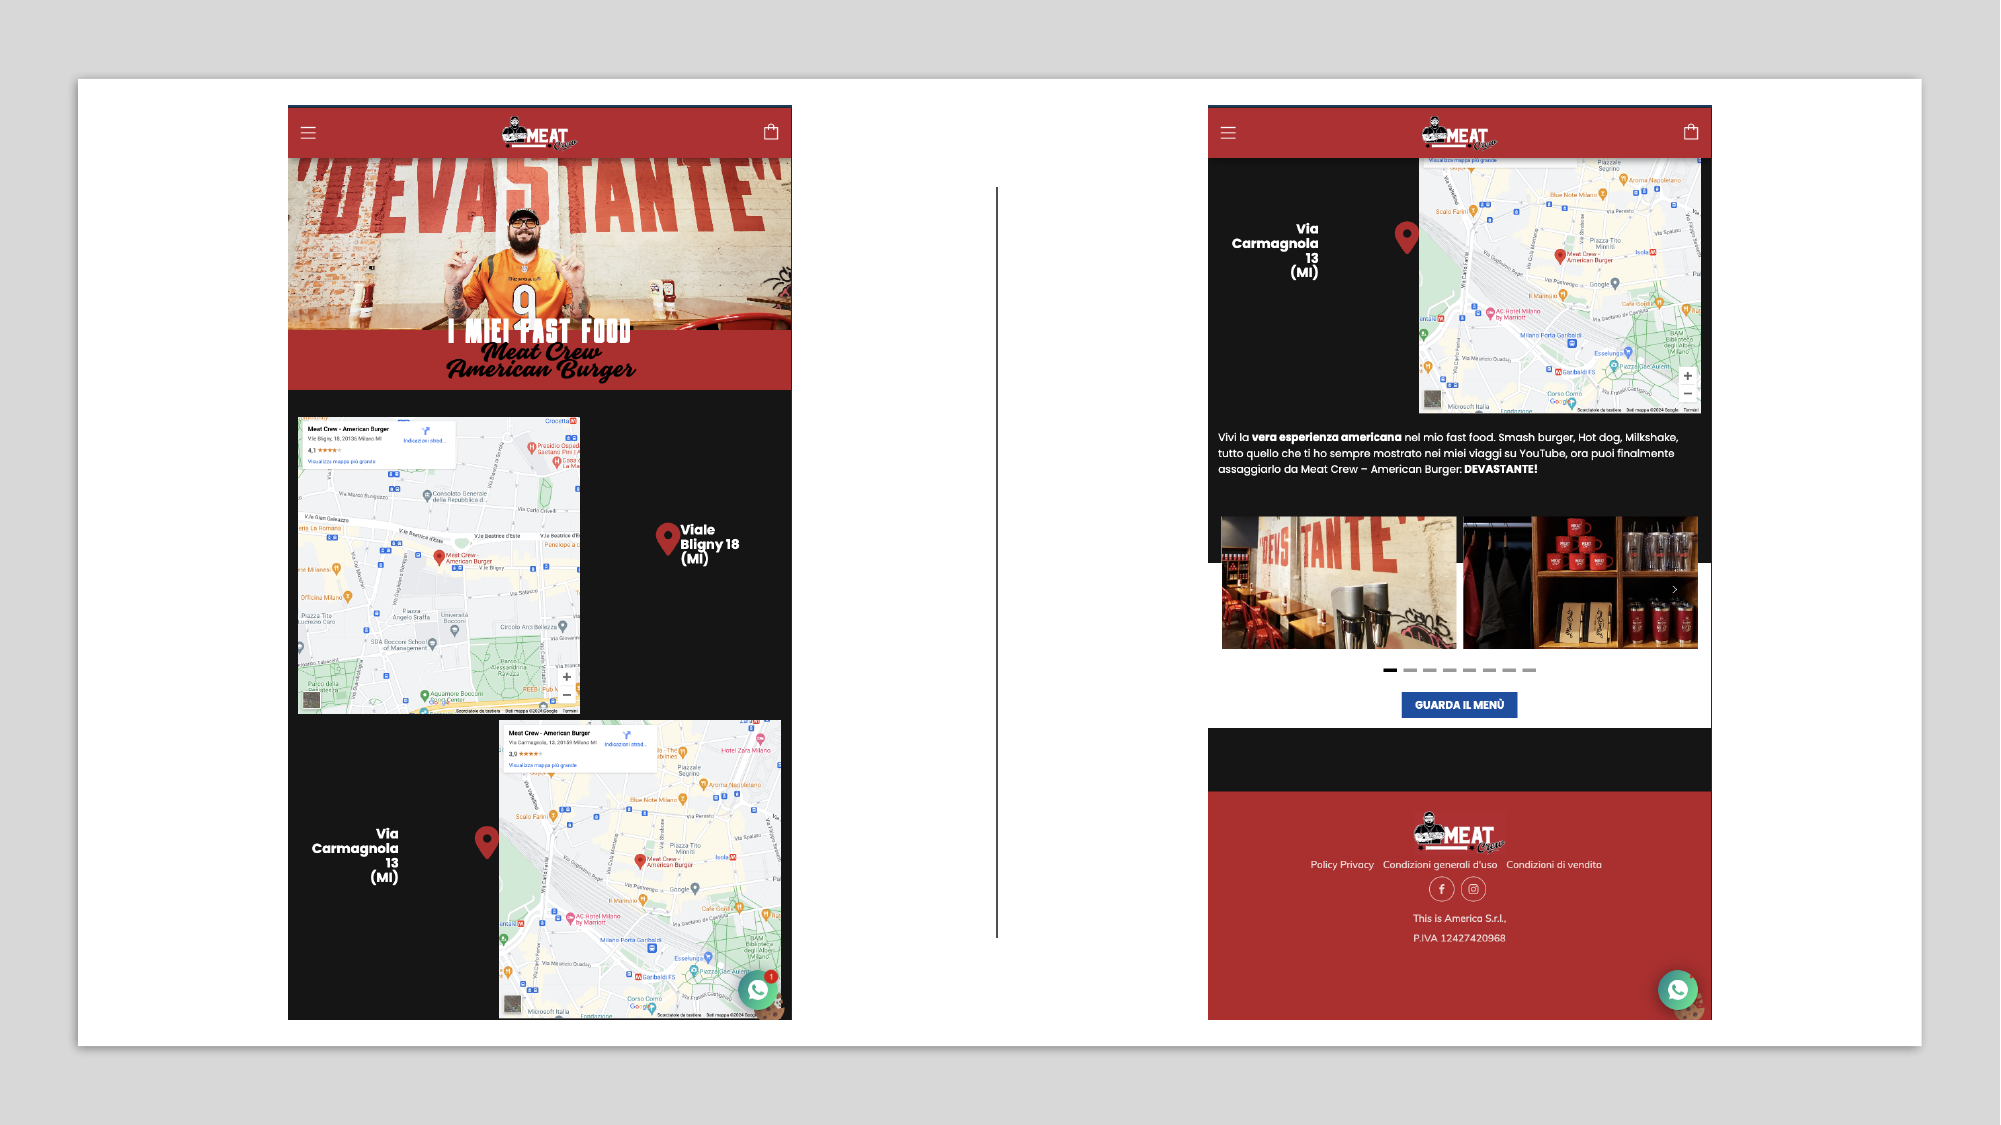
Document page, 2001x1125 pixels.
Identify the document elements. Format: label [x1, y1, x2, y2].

text_box [0, 0, 2000, 1125]
text_box [77, 77, 1923, 1048]
picture [288, 104, 792, 1020]
list [1208, 104, 1712, 1020]
